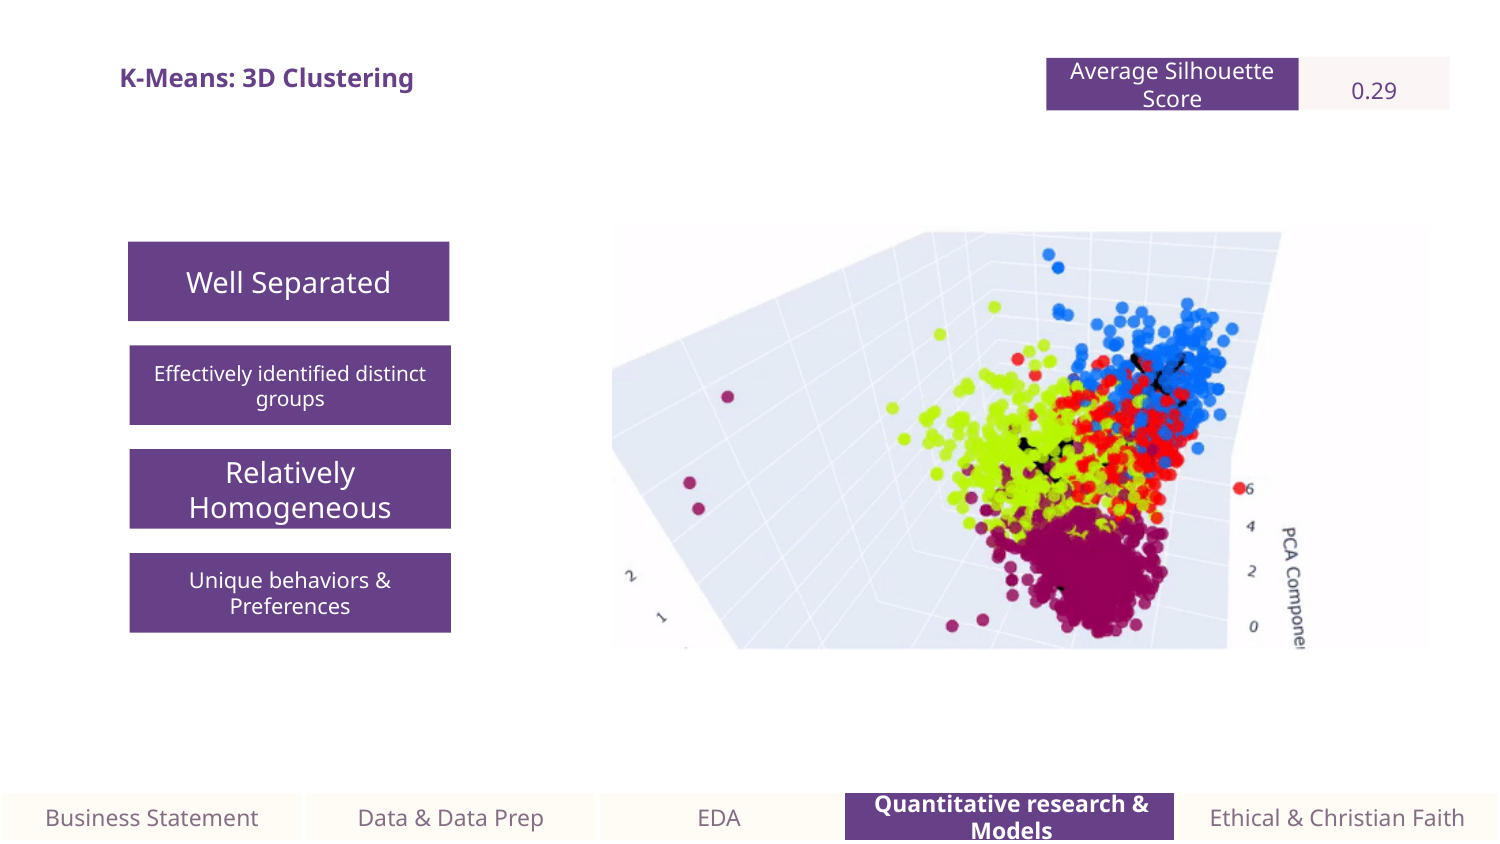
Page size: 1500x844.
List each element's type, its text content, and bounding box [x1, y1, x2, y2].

title K-Means: 3D Clustering [104, 46, 936, 108]
text_box Well Separated [128, 241, 450, 322]
text_box Unique behaviors & Preferences [129, 553, 451, 633]
text_box Average Silhouette Score [1046, 57, 1299, 111]
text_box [0, 790, 1500, 843]
text_box Effectively identified distinct groups [129, 345, 451, 425]
text_box 0.29 [1298, 56, 1450, 110]
picture [612, 225, 1429, 650]
text_box Relatively Homogeneous [129, 449, 451, 529]
